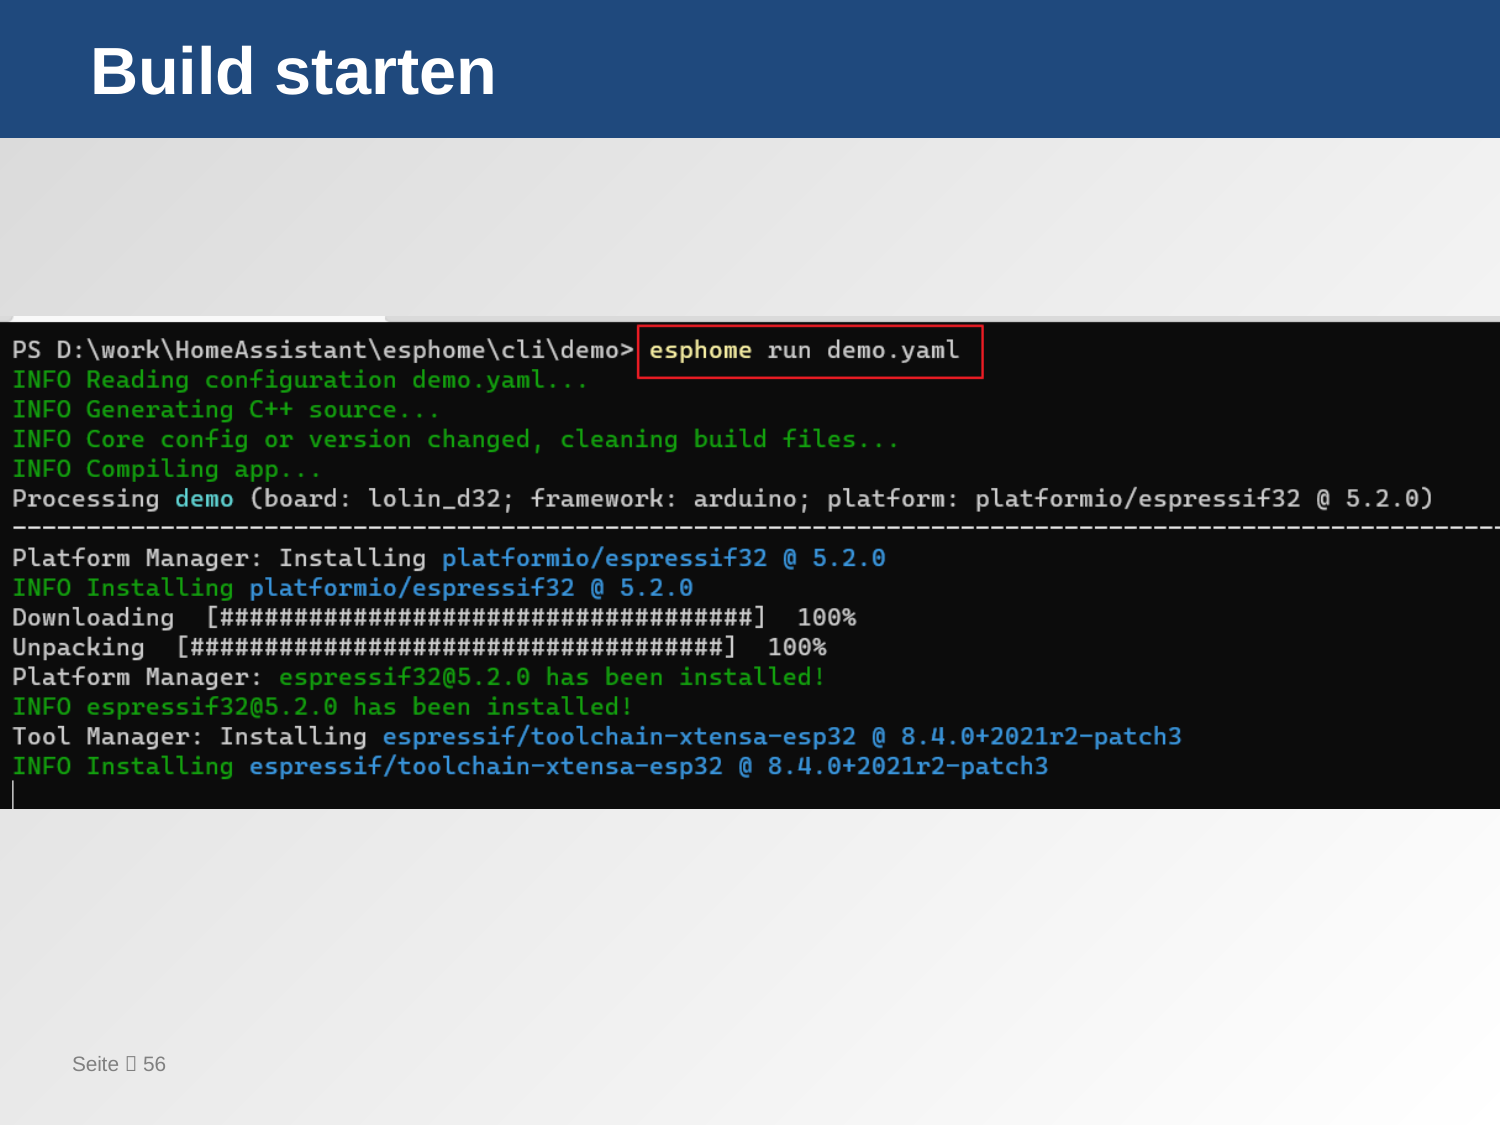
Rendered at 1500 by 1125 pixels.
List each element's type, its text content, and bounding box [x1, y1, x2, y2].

title Build starten [75, 20, 1425, 208]
picture [0, 316, 1500, 809]
